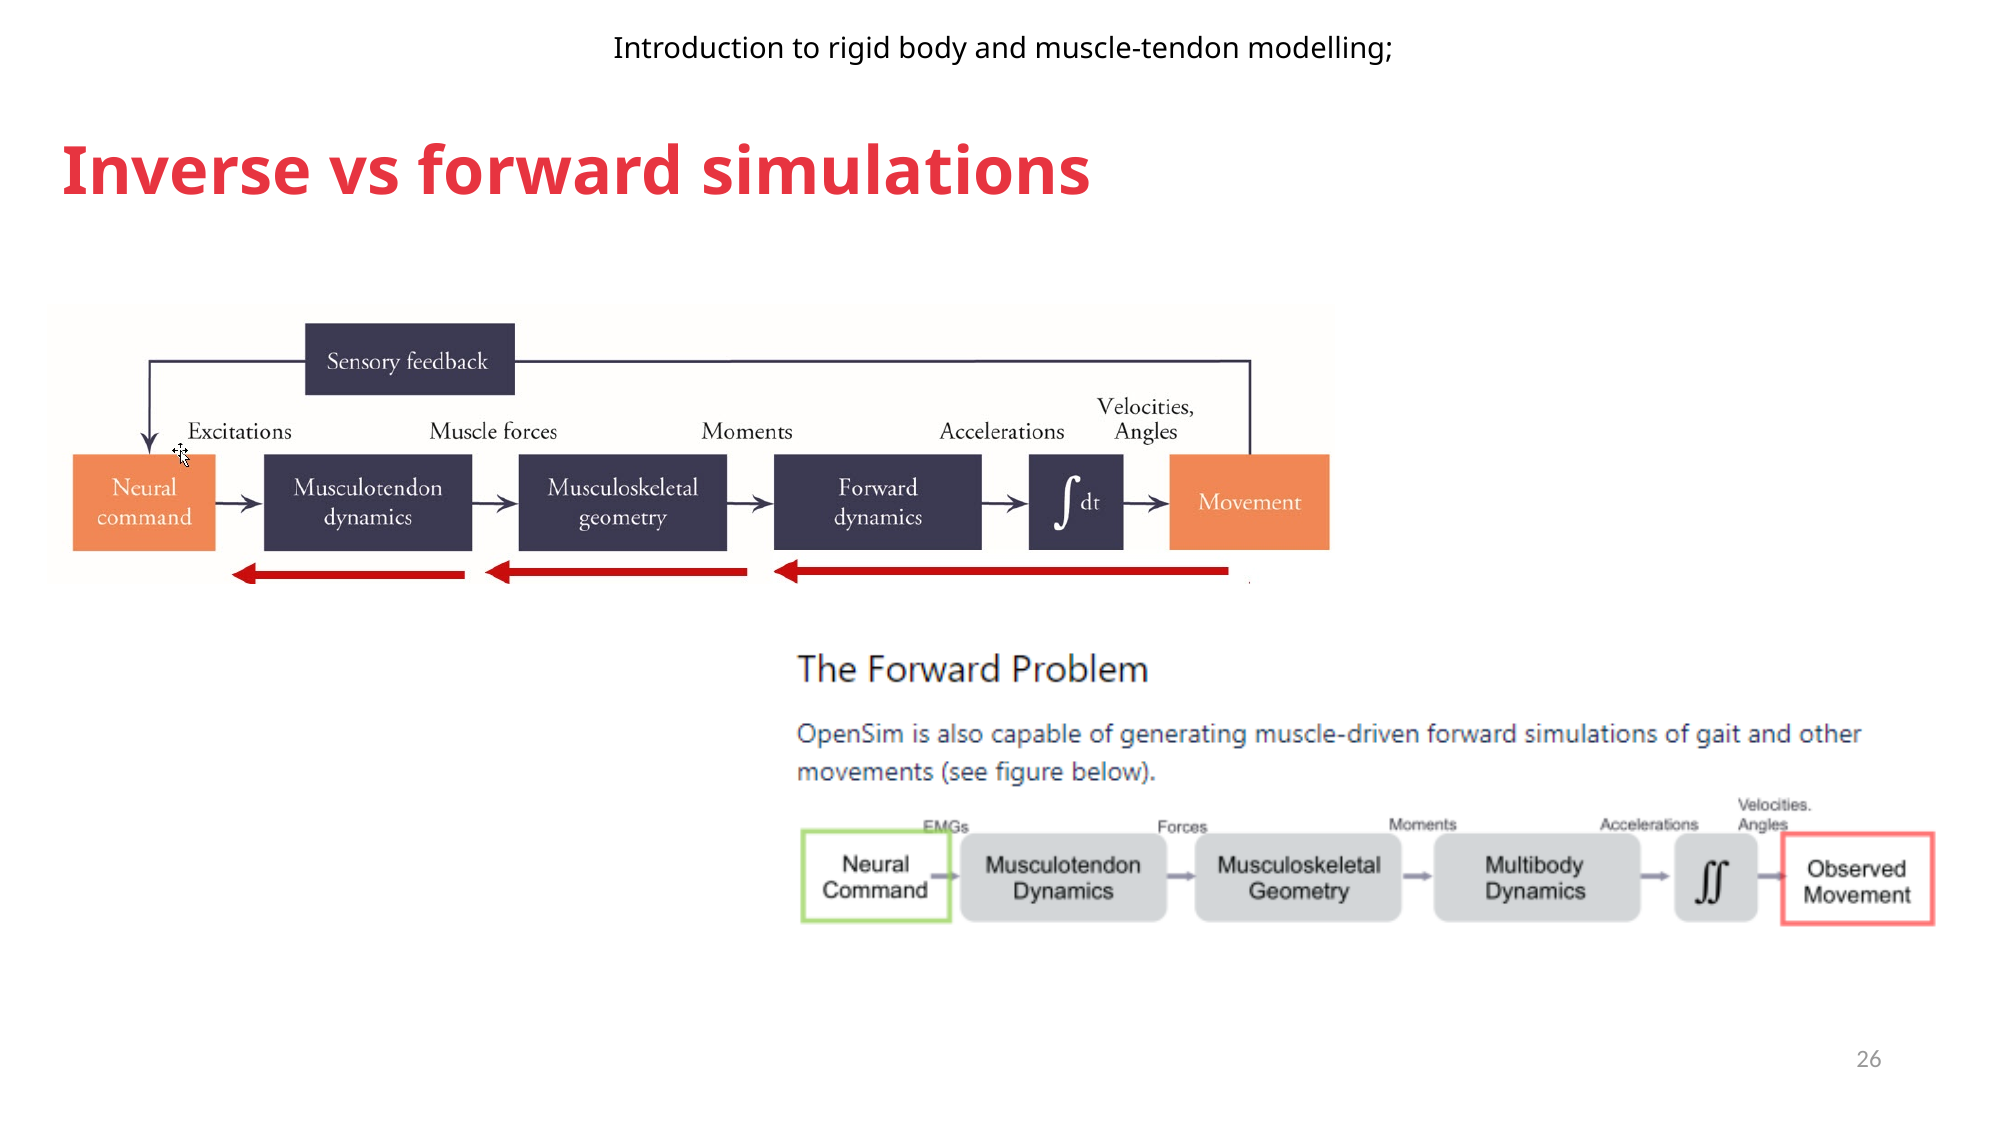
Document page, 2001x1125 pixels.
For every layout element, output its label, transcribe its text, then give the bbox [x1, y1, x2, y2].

text_box Introduction to rigid body and muscle-tendon modelling; [335, 22, 1665, 72]
slide_number 26 [1375, 1042, 1882, 1103]
picture [47, 304, 1335, 584]
title Inverse vs forward simulations [47, 120, 1164, 230]
picture [780, 615, 1972, 976]
